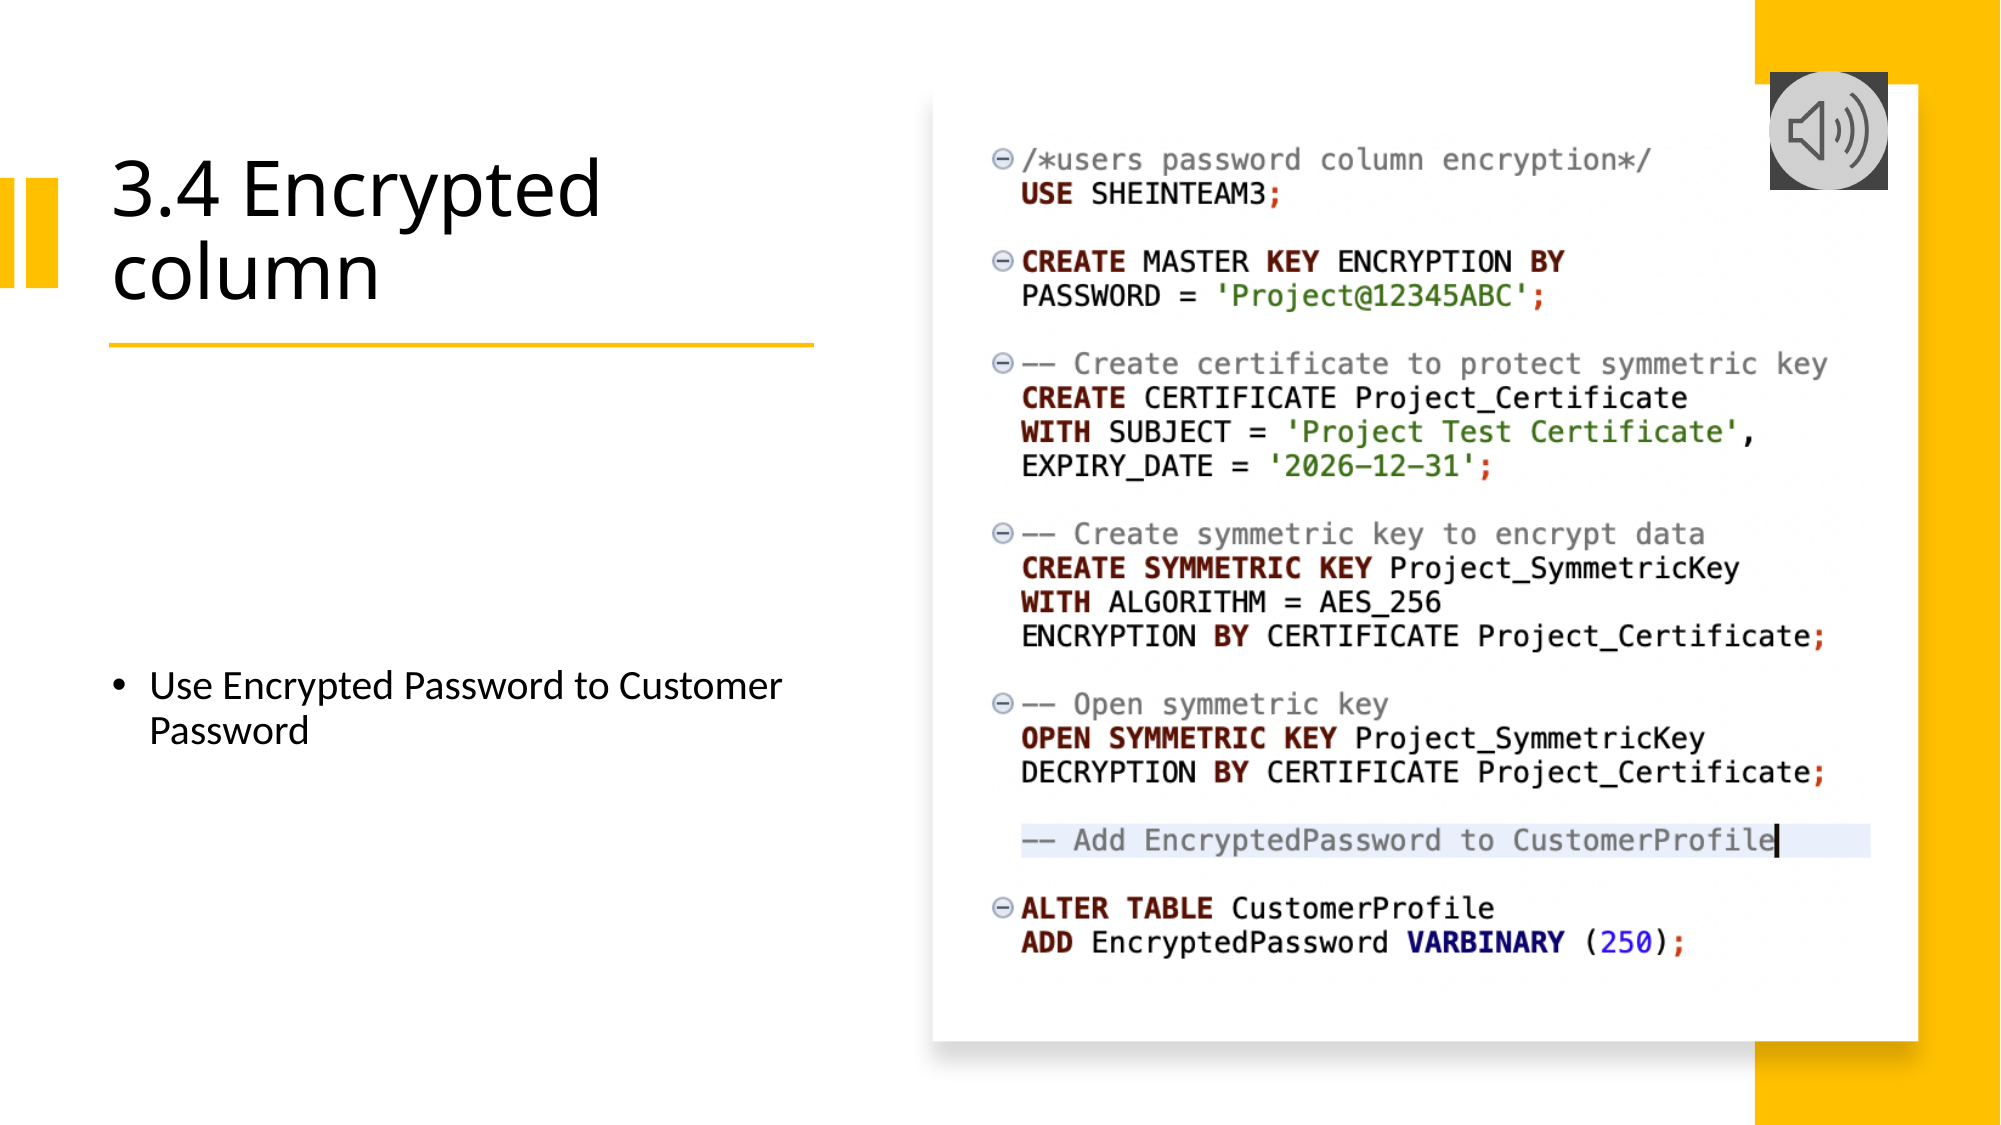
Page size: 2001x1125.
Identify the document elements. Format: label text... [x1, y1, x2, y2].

text_box [932, 83, 1919, 1042]
picture [980, 70, 1889, 994]
title 3.4 Encrypted column [96, 140, 845, 326]
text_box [0, 177, 59, 289]
text_box [108, 342, 815, 348]
text_box [1754, 0, 2000, 1125]
text_box [0, 0, 1754, 1125]
list Use Encrypted Password to Customer Password [96, 382, 845, 1036]
